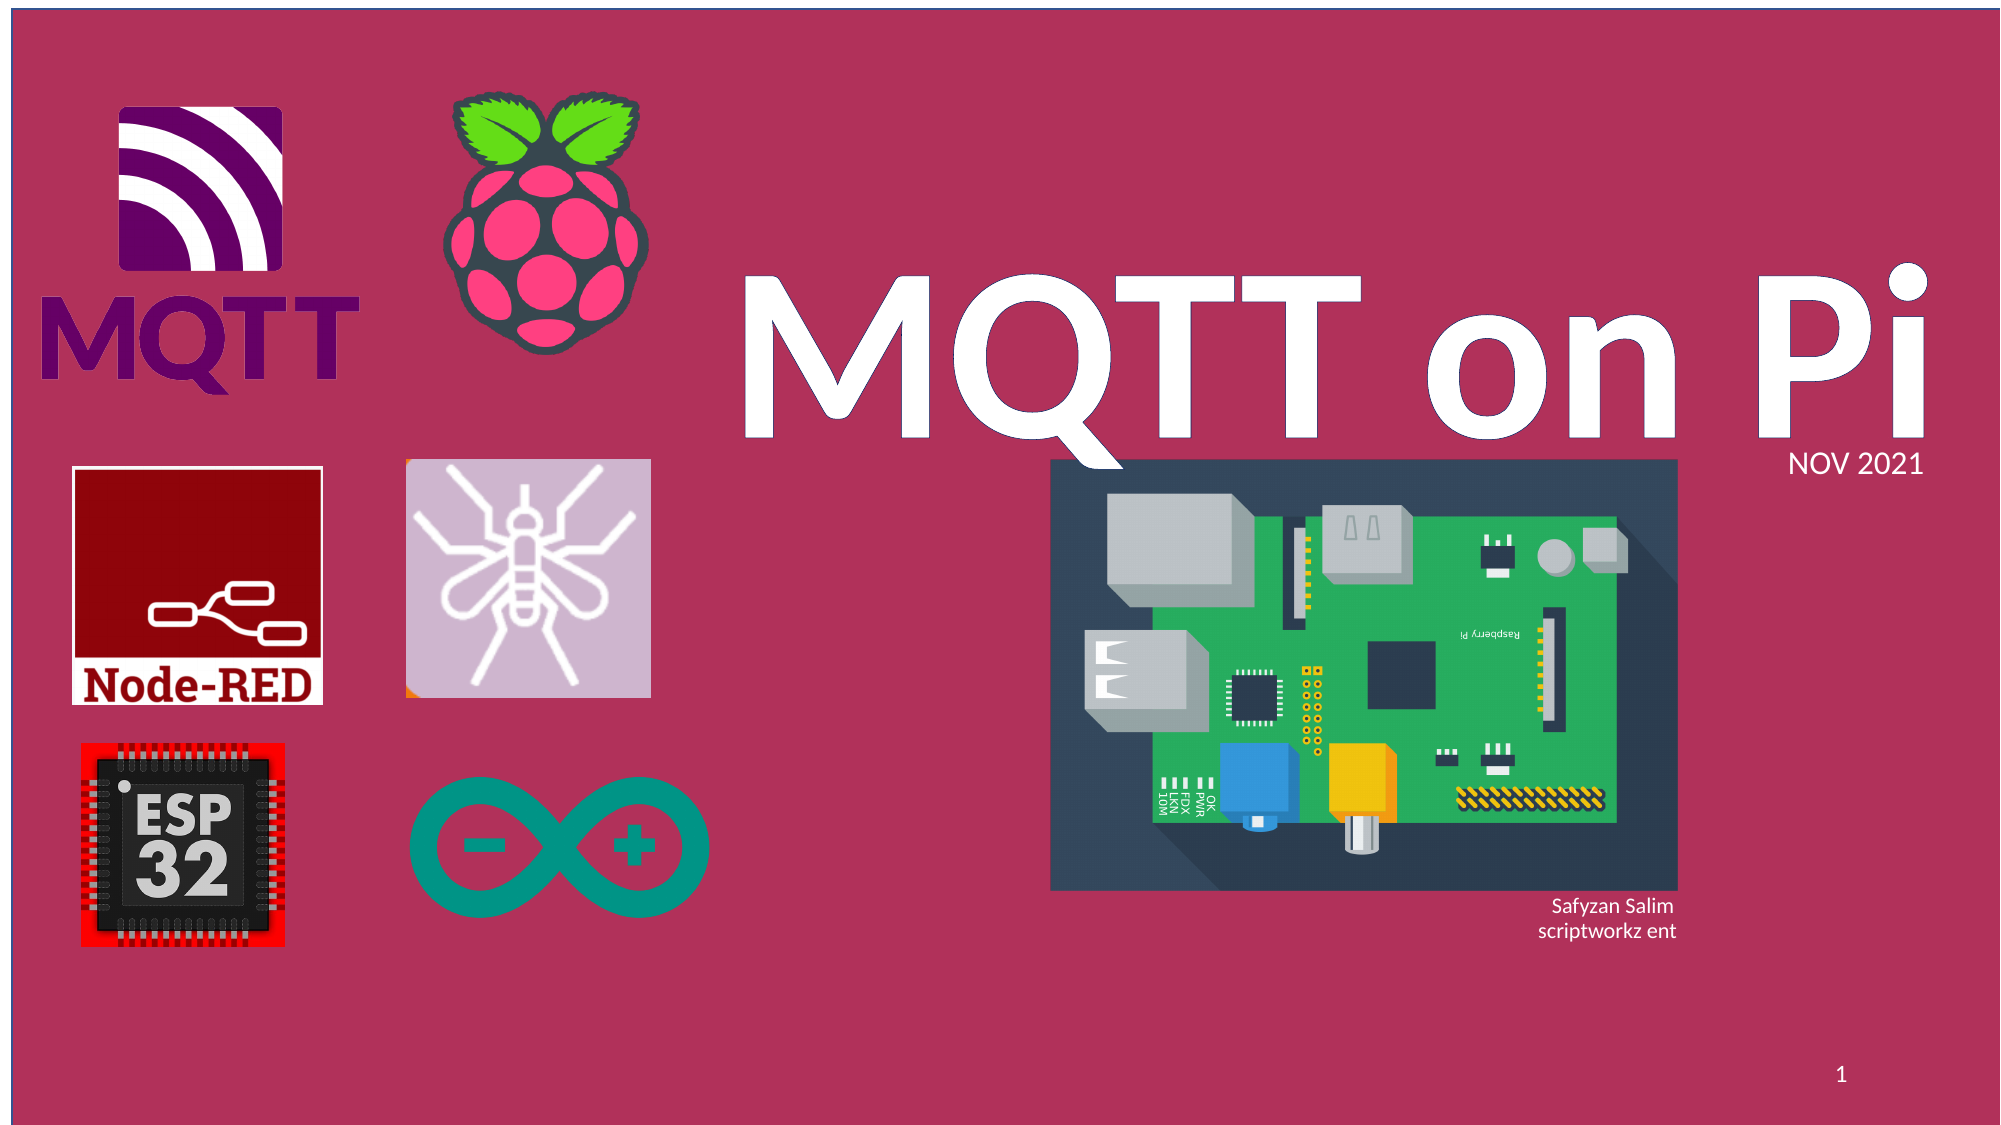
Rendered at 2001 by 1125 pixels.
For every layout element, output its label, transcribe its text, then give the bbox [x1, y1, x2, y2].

subtitle Safyzan Salim [1384, 886, 1690, 927]
picture [72, 466, 323, 706]
picture [441, 90, 649, 356]
picture [81, 743, 285, 947]
picture [395, 714, 723, 976]
slide_number 1 [1412, 1042, 1863, 1103]
text_box [11, 8, 2000, 1125]
text_box scriptworkz ent [1387, 911, 1693, 952]
picture [1050, 459, 1678, 891]
picture [13, 90, 388, 412]
picture [406, 459, 651, 698]
text_box MQTT on Pi [649, 180, 2000, 496]
